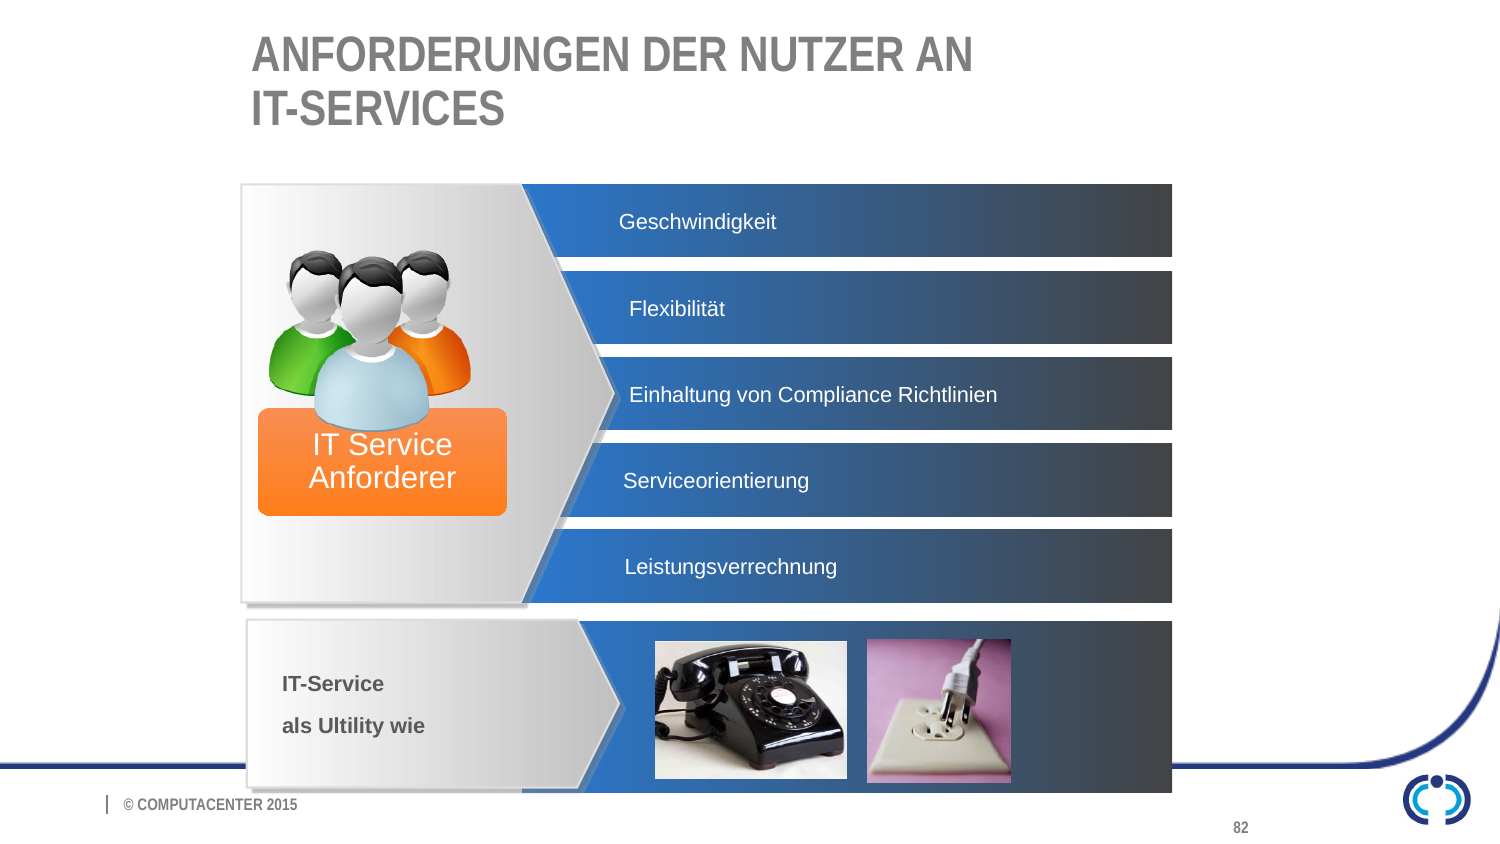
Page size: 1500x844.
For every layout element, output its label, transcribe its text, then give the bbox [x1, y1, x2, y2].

text_box [241, 184, 614, 603]
text_box Geschwindigkeit [521, 184, 1173, 257]
title Anforderungen der Nutzer an IT-Services [240, 23, 1092, 143]
text_box Leistungsverrechnung [530, 529, 1173, 603]
picture [867, 639, 1011, 783]
picture [258, 220, 487, 450]
picture [1401, 773, 1472, 810]
text_box Serviceorientierung [568, 443, 1173, 517]
slide_number 82 [1222, 810, 1486, 844]
text_box Einhaltung von Compliance Richtlinien [602, 357, 1173, 430]
text_box Flexibilität [564, 271, 1173, 344]
text_box IT Service Anforderer [257, 407, 508, 516]
text_box IT-Service als Ultility wie [246, 619, 620, 788]
text_box [579, 621, 1173, 793]
picture [655, 641, 847, 779]
